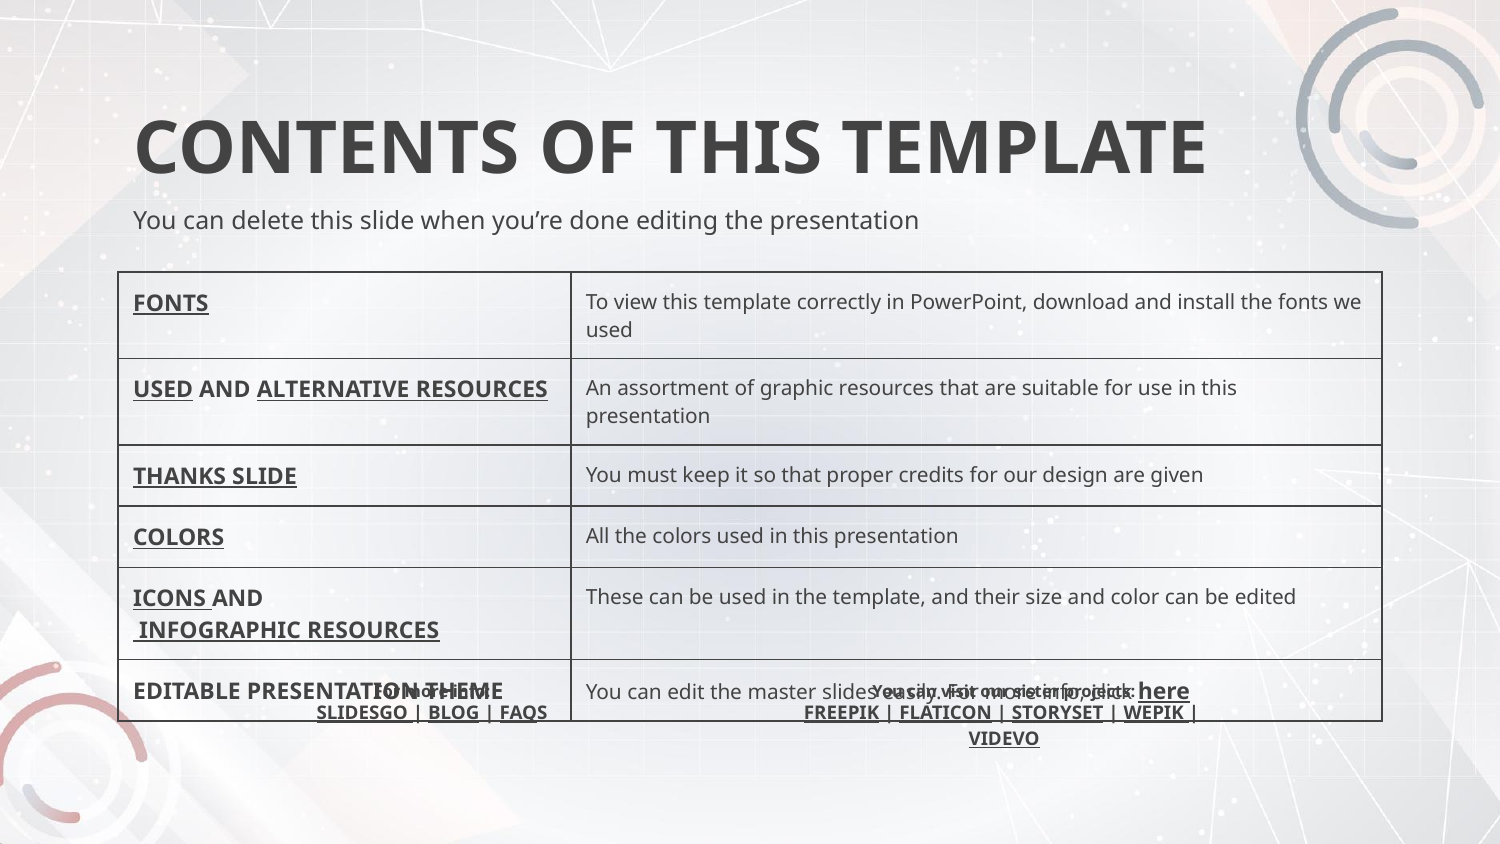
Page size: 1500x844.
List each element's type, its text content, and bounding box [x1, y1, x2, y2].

table_header To view this template correctly in PowerPoint, download and install the fonts we used [572, 273, 1381, 358]
table_cell COLORS [119, 507, 570, 567]
table_cell These can be used in the template, and their size and color can be edited [572, 568, 1381, 659]
text_box You can delete this slide when you’re done editing the presentation [118, 189, 1382, 251]
text_box For more info: SLIDESGO | BLOG | FAQS [185, 666, 678, 742]
table_cell All the colors used in this presentation [572, 507, 1381, 567]
table_cell THANKS SLIDE [119, 446, 570, 505]
table_cell EDITABLE PRESENTATION THEME [119, 660, 570, 720]
text_box You can visit our sister projects: FREEPIK | FLATICON | STORYSET | WEPIK | VIDEVO [757, 666, 1251, 742]
table_cell ICONS AND INFOGRAPHIC RESOURCES [119, 568, 570, 659]
table_cell You must keep it so that proper credits for our design are given [572, 446, 1381, 505]
title CONTENTS OF THIS TEMPLATE [118, 85, 1382, 180]
table_header FONTS [119, 273, 570, 358]
table_cell You can edit the master slides easily. For more info, click here [572, 660, 1381, 720]
table_cell USED AND ALTERNATIVE RESOURCES [119, 359, 570, 444]
table_cell An assortment of graphic resources that are suitable for use in this presentation [572, 359, 1381, 444]
picture [0, 0, 1500, 844]
